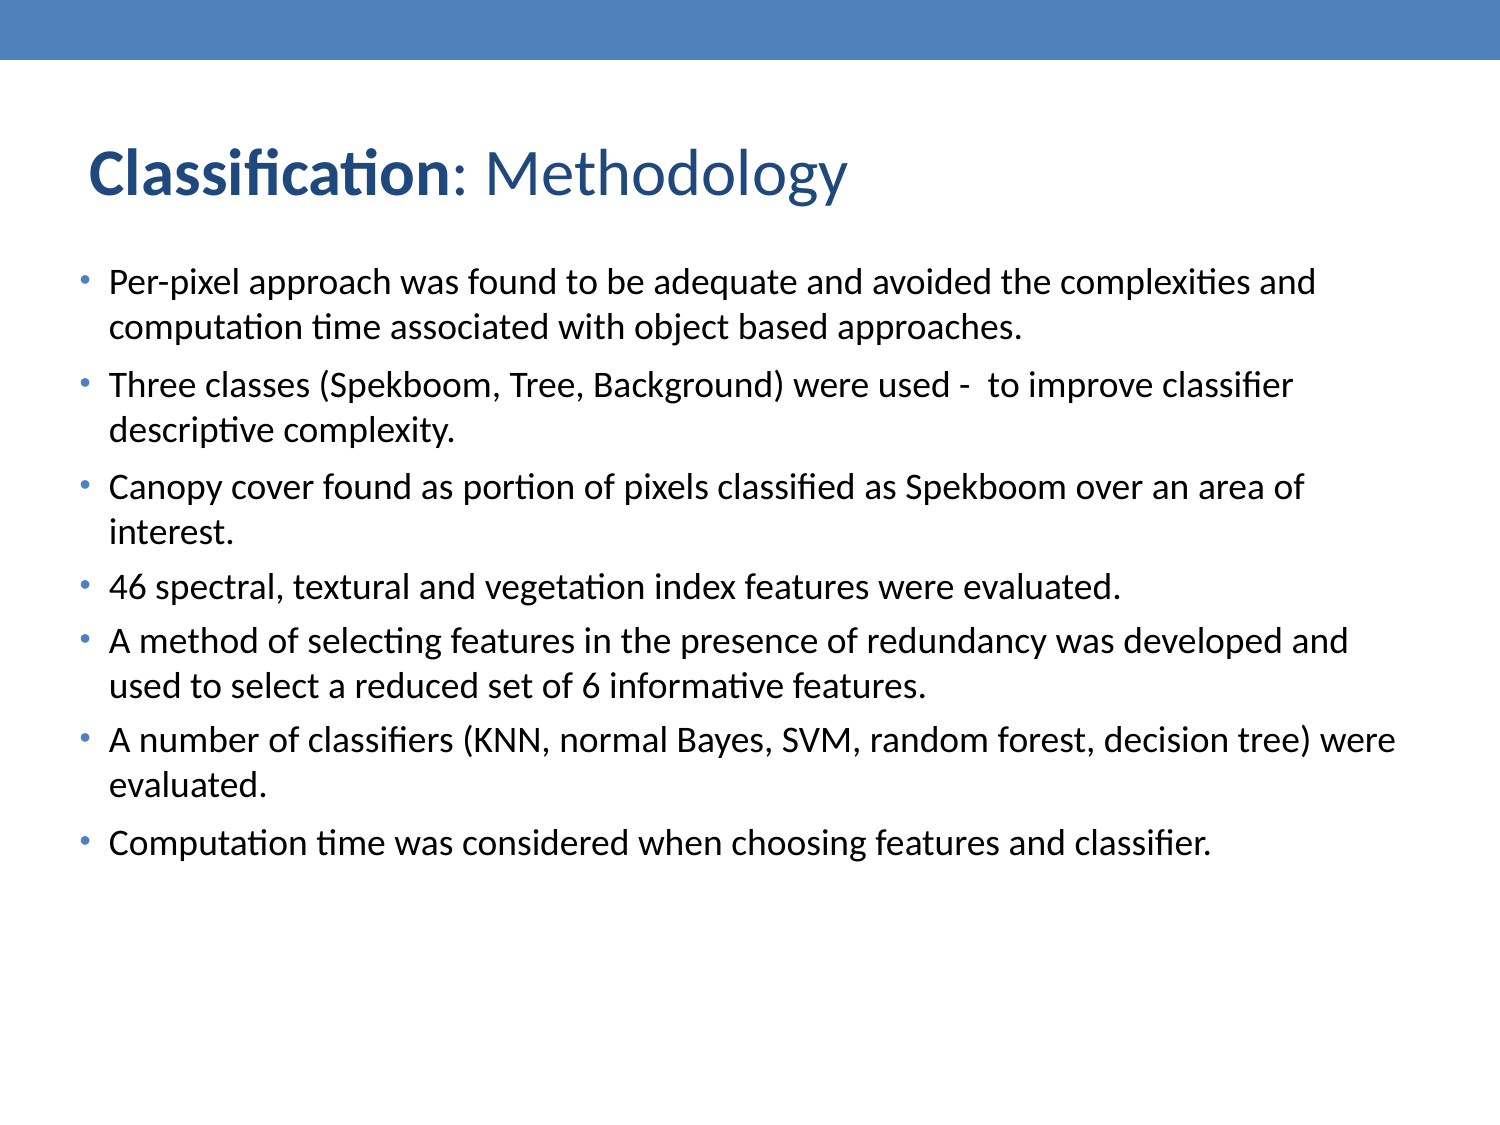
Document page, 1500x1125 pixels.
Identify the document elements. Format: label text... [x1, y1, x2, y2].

text_box Classification: Methodology [74, 87, 1425, 250]
text_box Per-pixel approach was found to be adequate and avoided the complexities and computation time associated with object based approaches. Three classes (Spekboom, Tree, Background) were used - to improve classifier descriptive complexity. Canopy cover found as portion of pixels classified as Spekboom over an area of interest. 46 spectral, textural and vegetation index features were evaluated. A method of selecting features in the presence of redundancy was developed and used to select a reduced set of 6 informative features. A number of classifiers (KNN, normal Bayes, SVM, random forest, decision tree) were evaluated. Computation time was considered when choosing features and classifier. [64, 249, 1415, 964]
